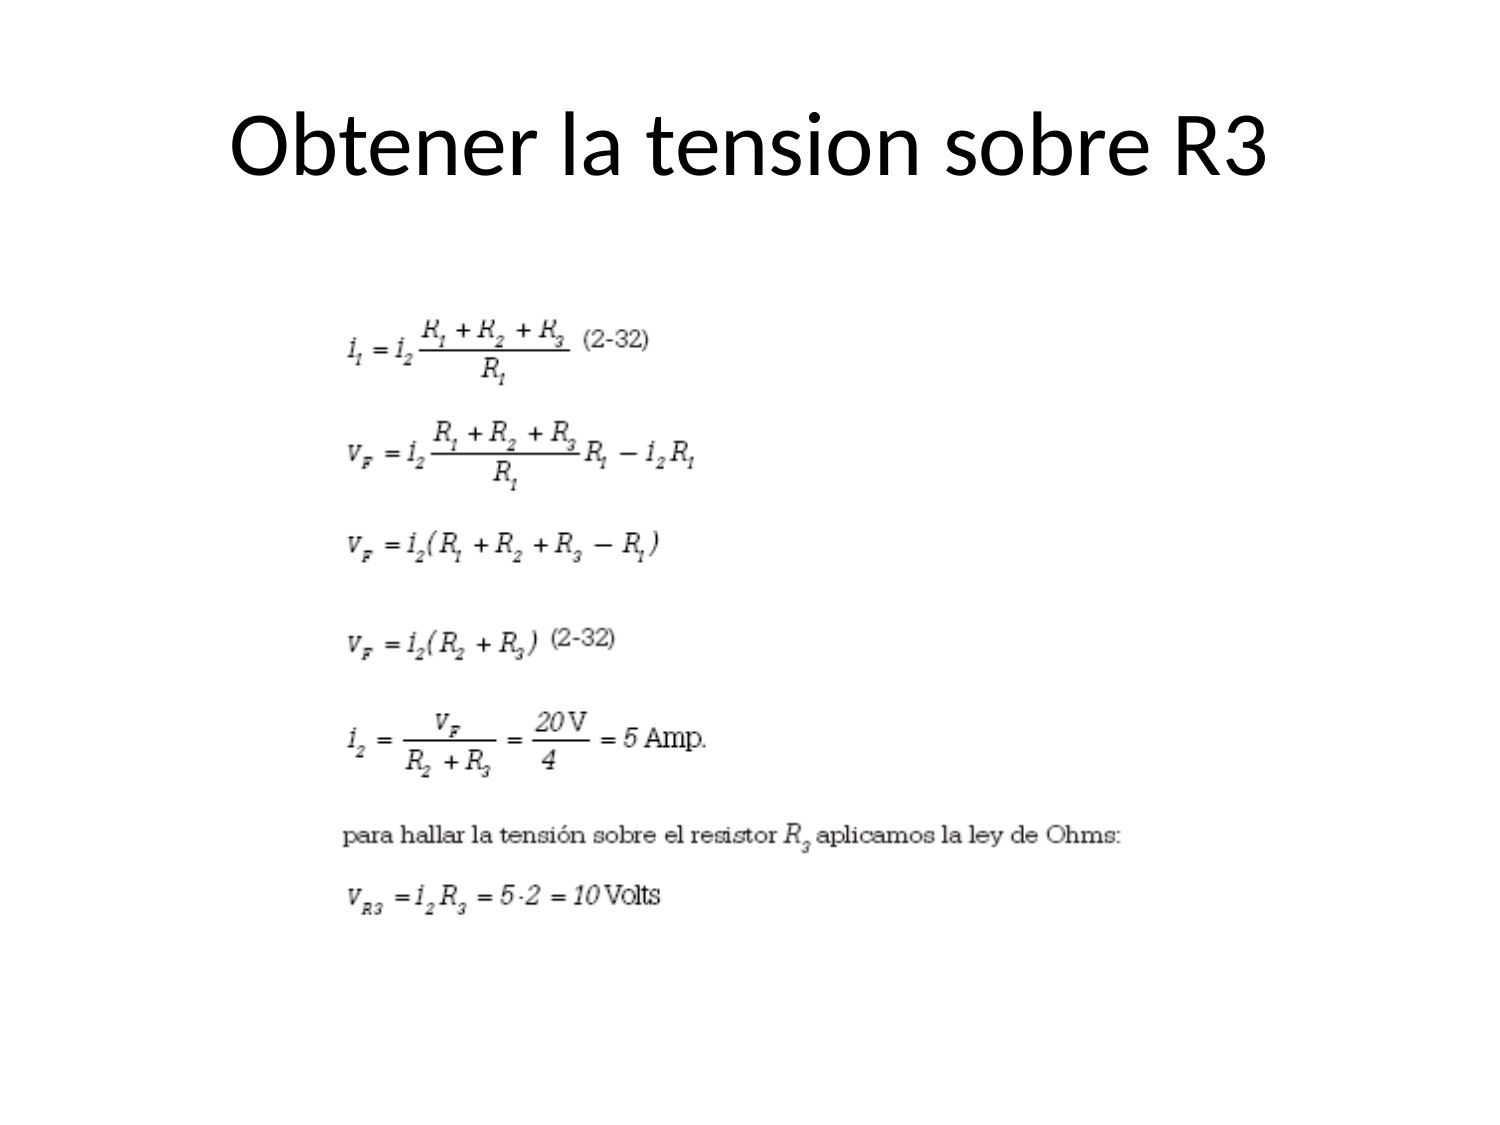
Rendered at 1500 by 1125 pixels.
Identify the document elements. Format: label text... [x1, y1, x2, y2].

title Obtener la tension sobre R3 [75, 45, 1425, 233]
picture [312, 316, 1200, 943]
